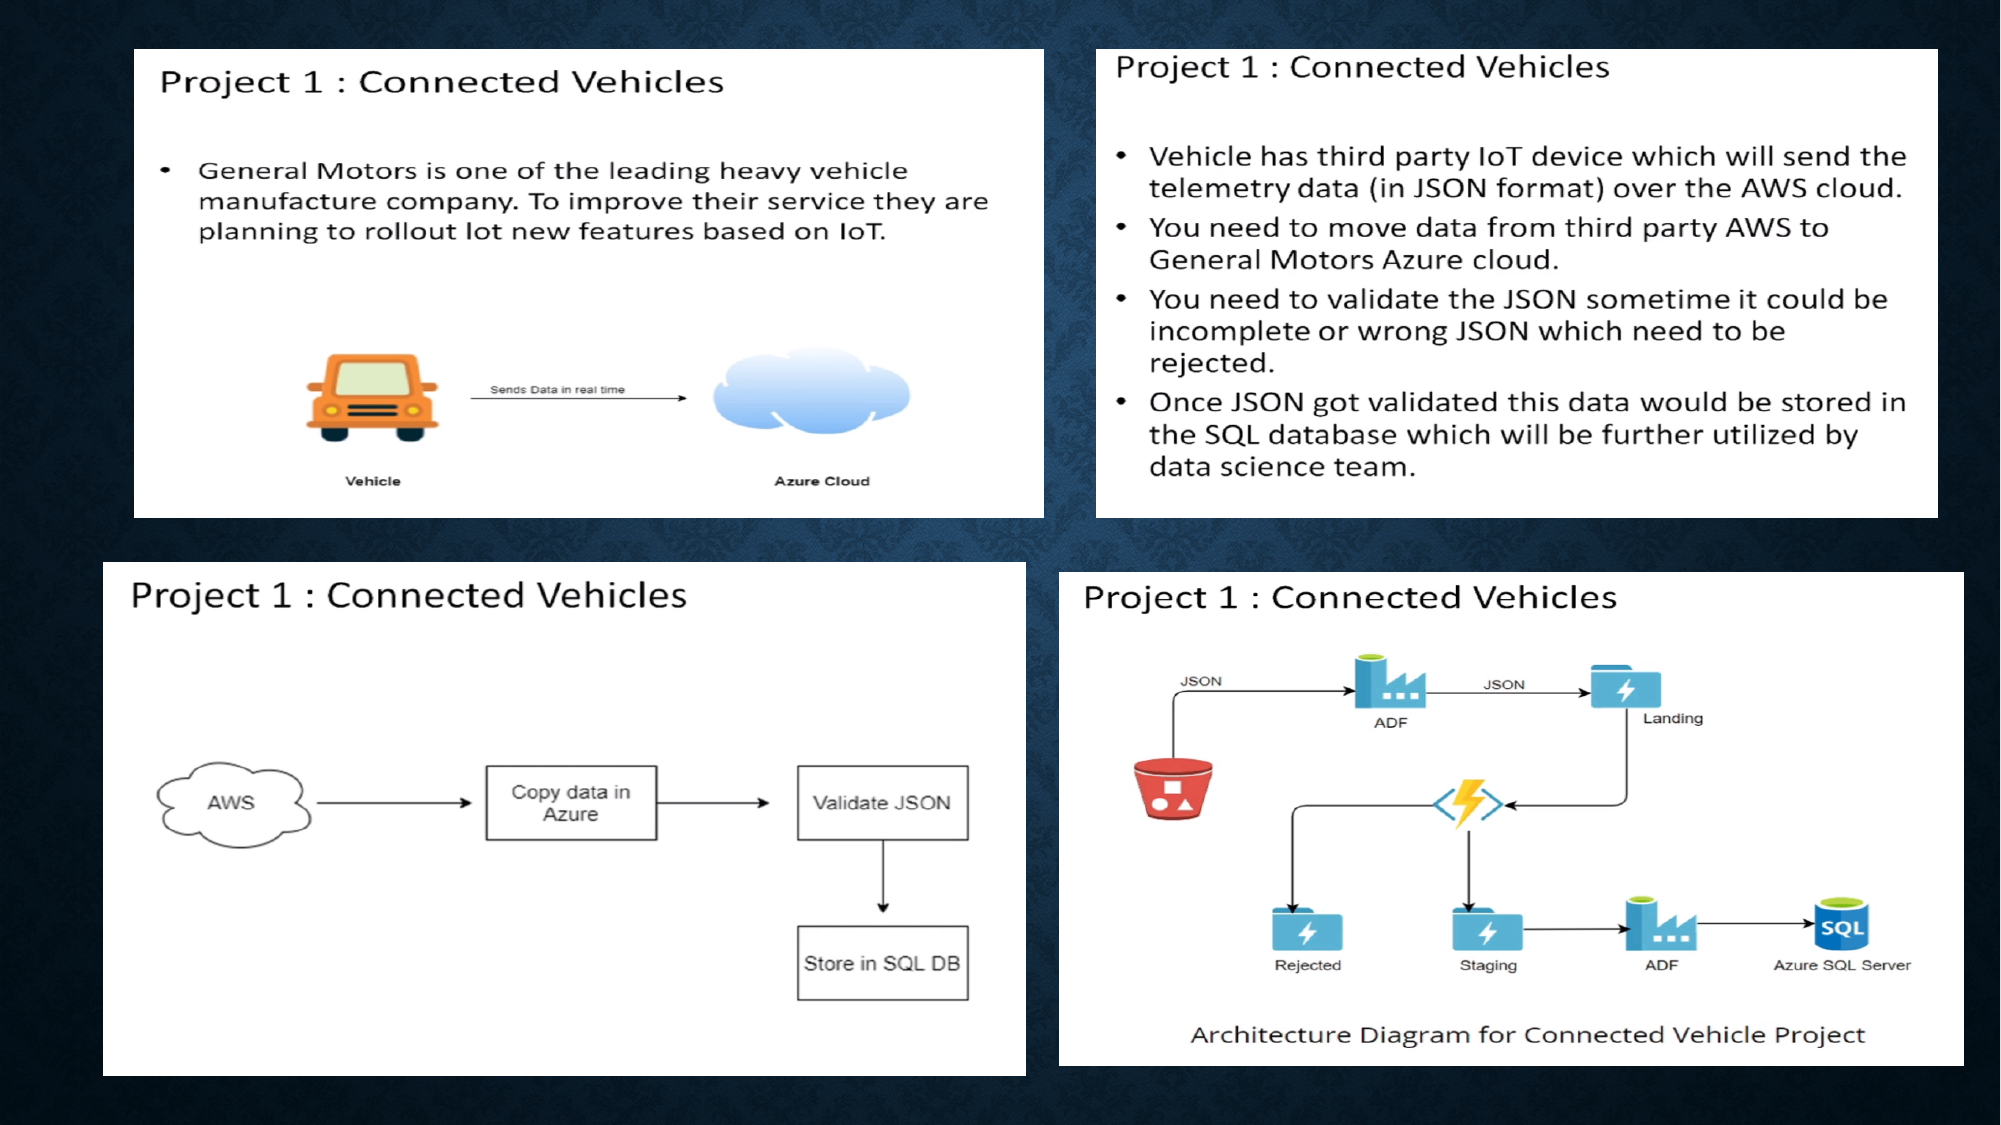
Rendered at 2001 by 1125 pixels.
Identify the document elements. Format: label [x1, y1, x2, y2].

picture [1059, 572, 1965, 1066]
picture [1095, 49, 1939, 519]
picture [103, 561, 1026, 1076]
picture [133, 49, 1045, 519]
